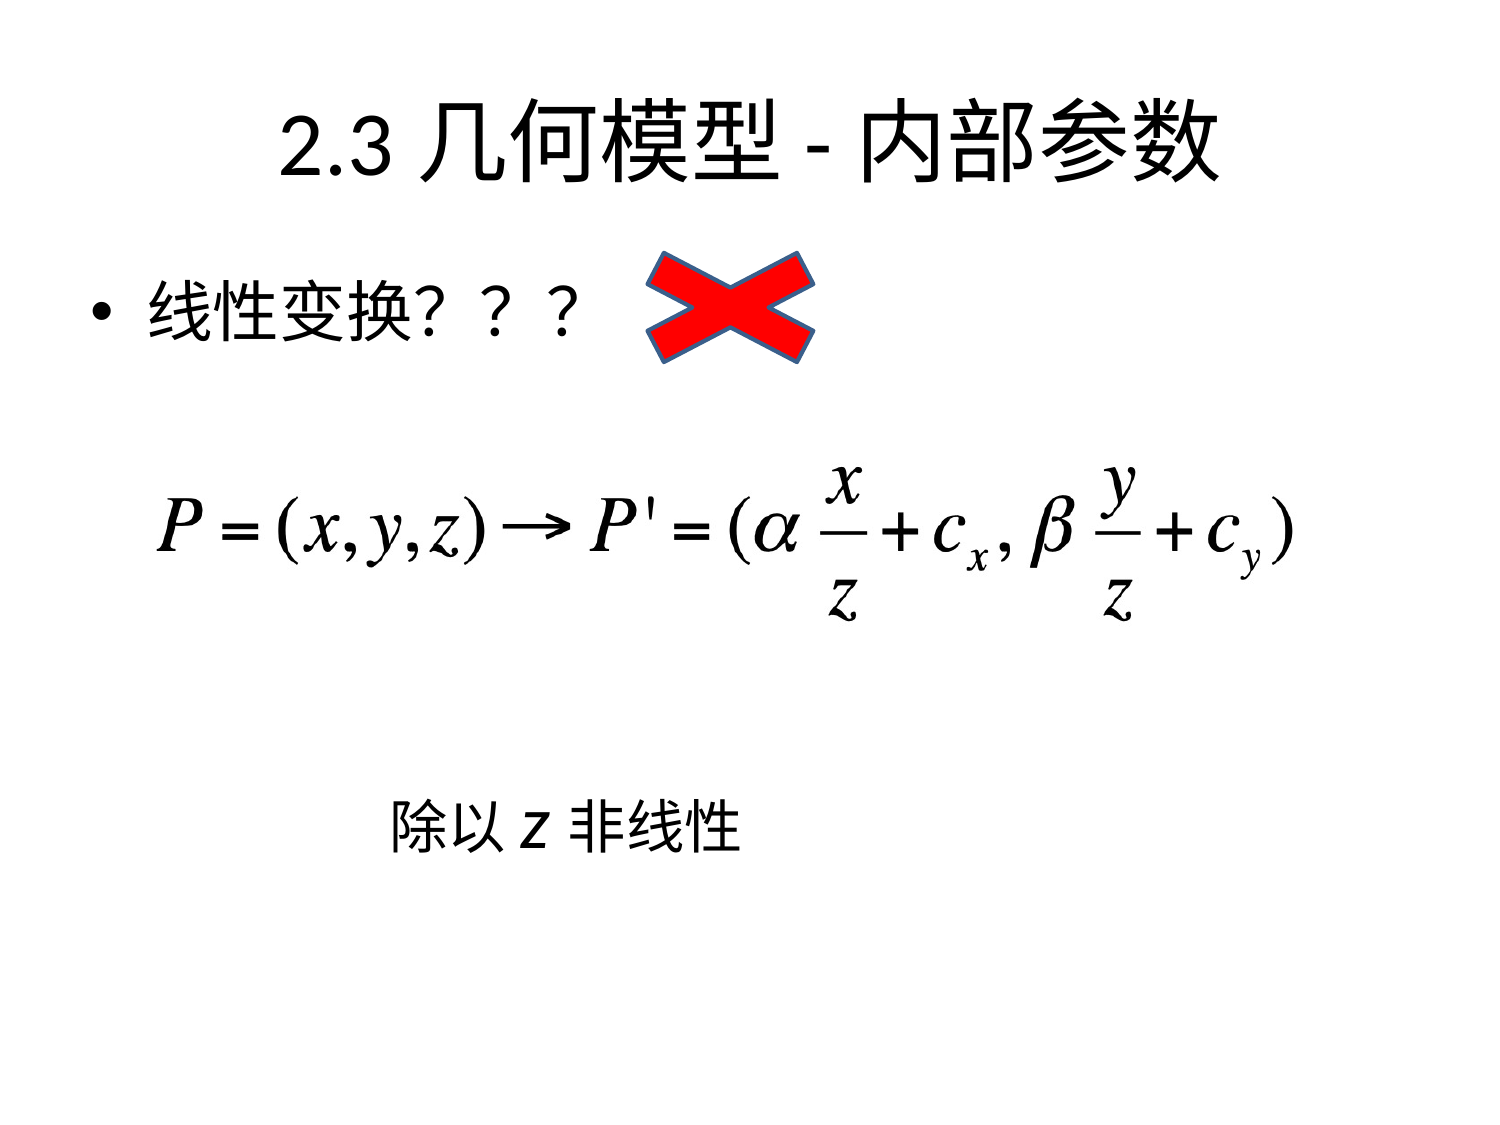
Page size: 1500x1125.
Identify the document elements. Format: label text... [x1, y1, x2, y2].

title 2.3几何模型-内部参数 [75, 45, 1425, 233]
picture [149, 454, 1312, 634]
list 线性变换？？？ [75, 262, 1425, 1005]
text_box [645, 250, 816, 365]
text_box 除以z非线性 [300, 766, 796, 871]
